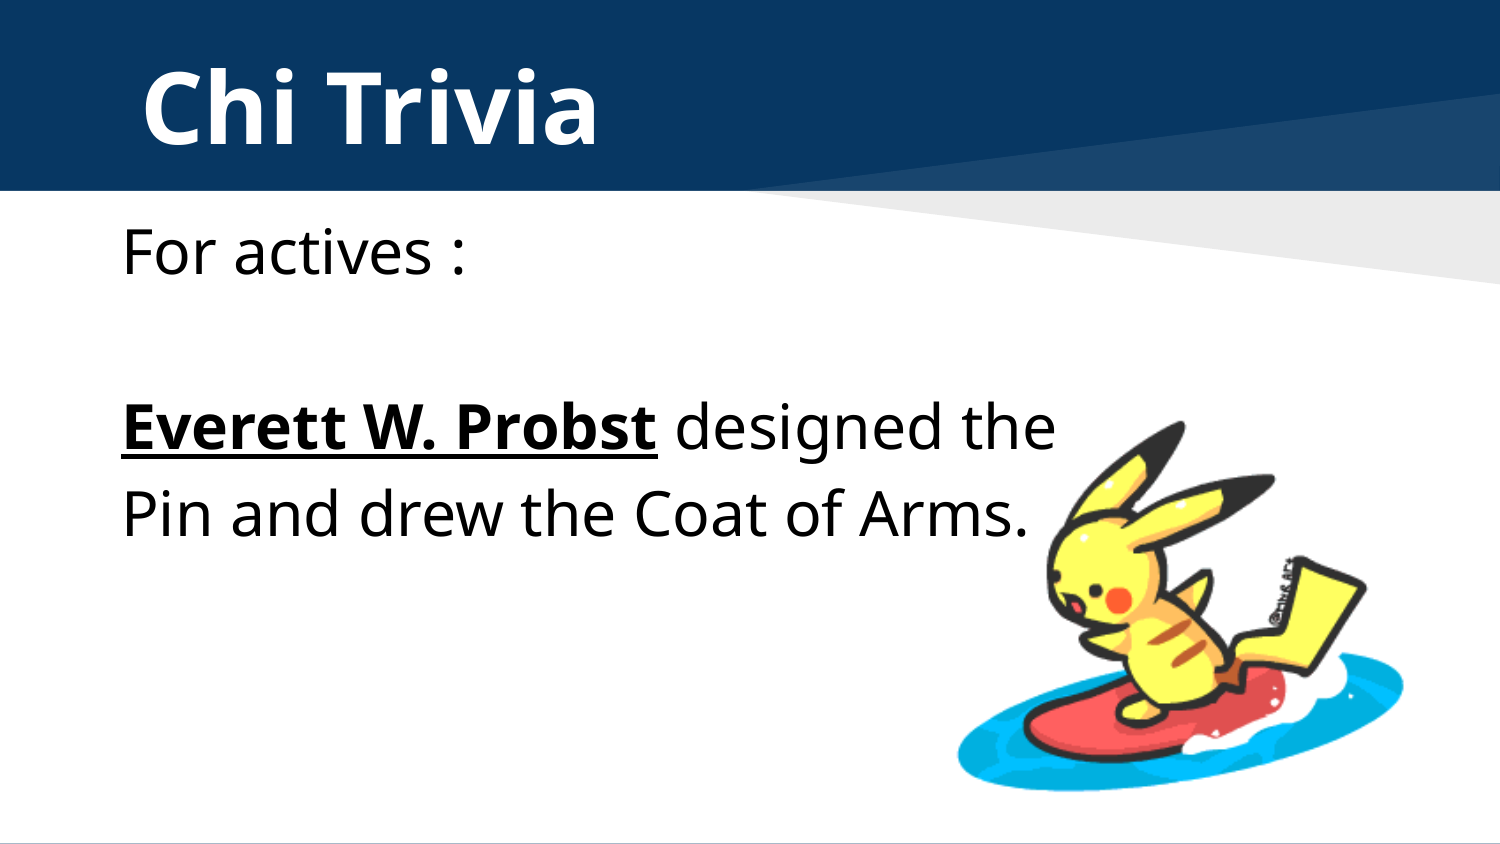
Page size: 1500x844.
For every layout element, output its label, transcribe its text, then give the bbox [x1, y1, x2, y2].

title Chi Trivia [75, 33, 1425, 175]
picture [936, 402, 1426, 809]
list For actives : Everett W. Probst designed the Pin and drew the Coat of Arms. [75, 196, 1425, 808]
